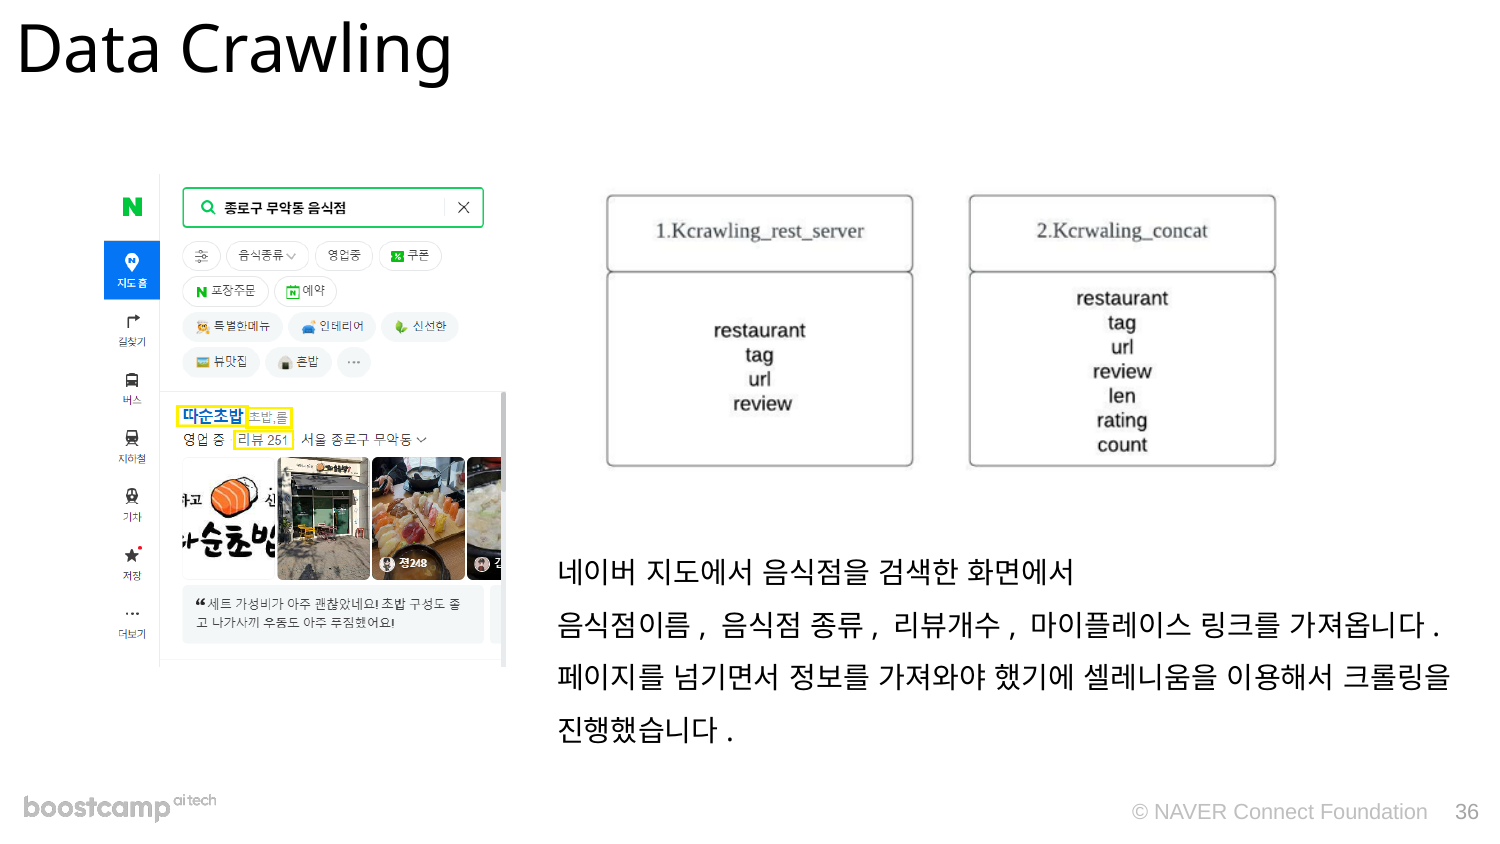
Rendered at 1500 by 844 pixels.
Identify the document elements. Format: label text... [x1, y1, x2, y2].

text_box 네이버 지도에서 음식점을 검색한 화면에서 음식점이름, 음식점 종류, 리뷰개수, 마이플레이스 링크를 가져옵니다. 페이지를 넘기면서 정보를 가져와야 했기에 셀레니움을 이용해서 크롤링을 진행했습니다. [542, 522, 1468, 763]
picture [104, 173, 506, 667]
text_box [24, 787, 1499, 830]
text_box [59, 109, 1326, 700]
title Data Crawling [0, 0, 803, 93]
picture [586, 173, 1300, 498]
